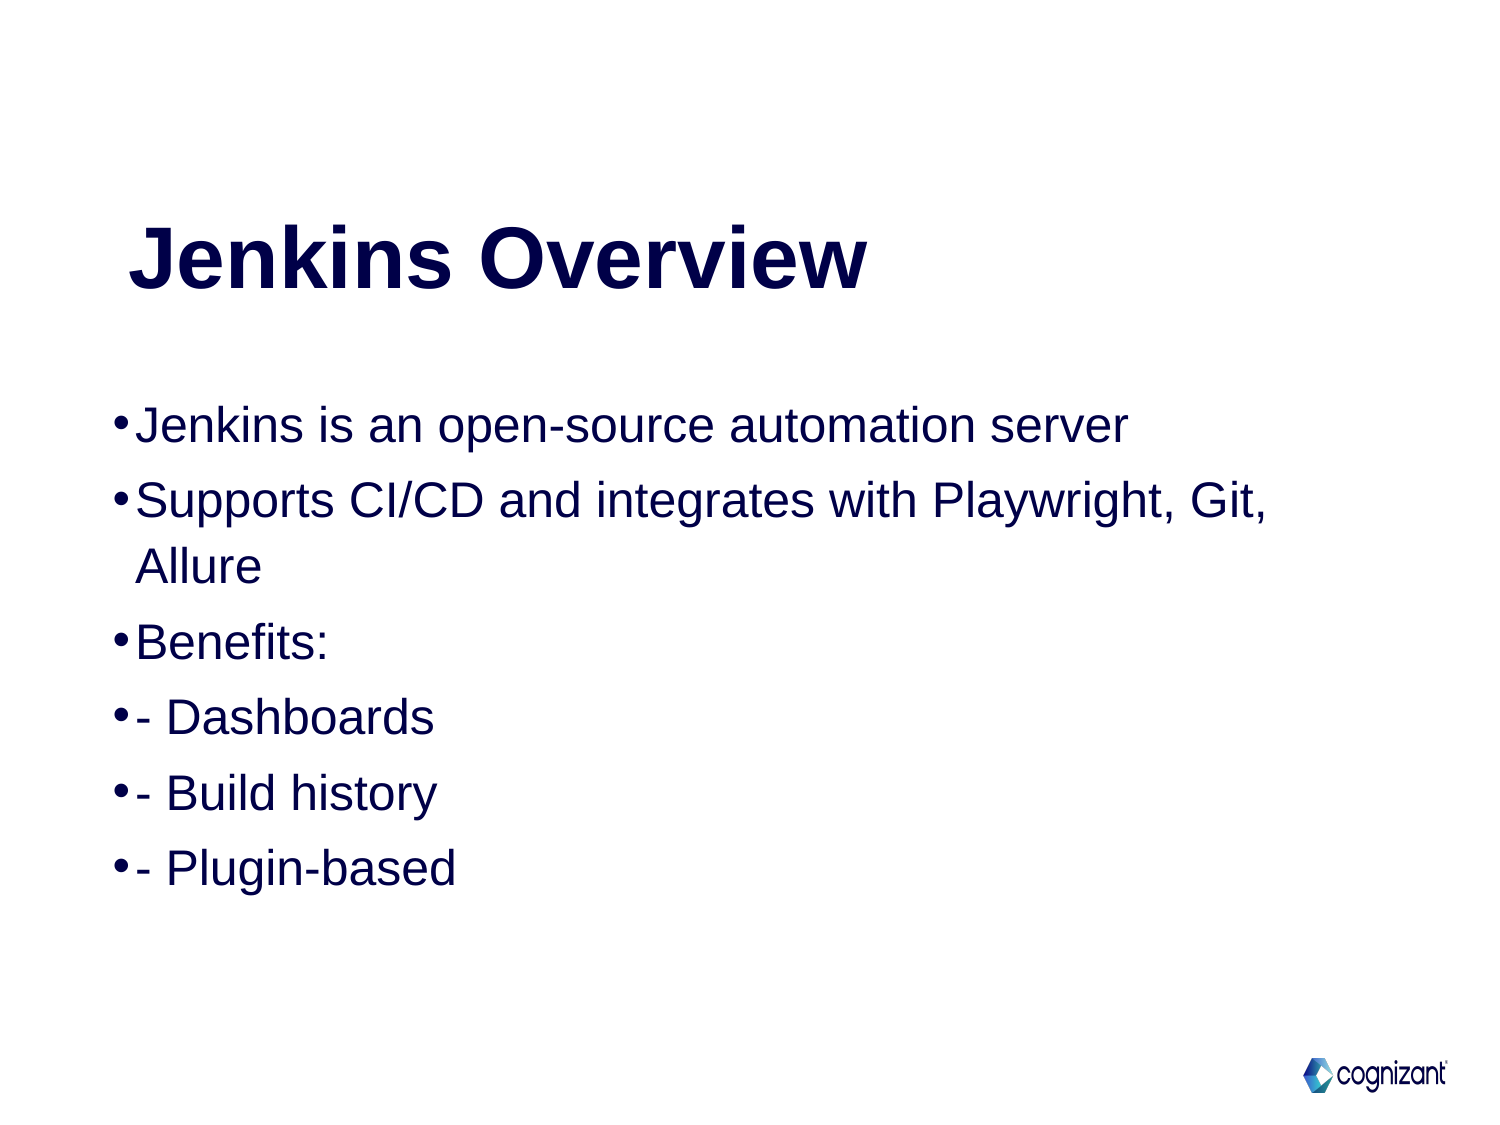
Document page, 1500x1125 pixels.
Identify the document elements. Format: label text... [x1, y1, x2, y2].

picture [1303, 1058, 1448, 1093]
list Jenkins is an open-source automation server Supports CI/CD and integrates with Playwright, Git, Allure Benefits: - Dashboards - Build history - Plugin-based [112, 384, 1336, 898]
title Jenkins Overview [128, 132, 1352, 388]
